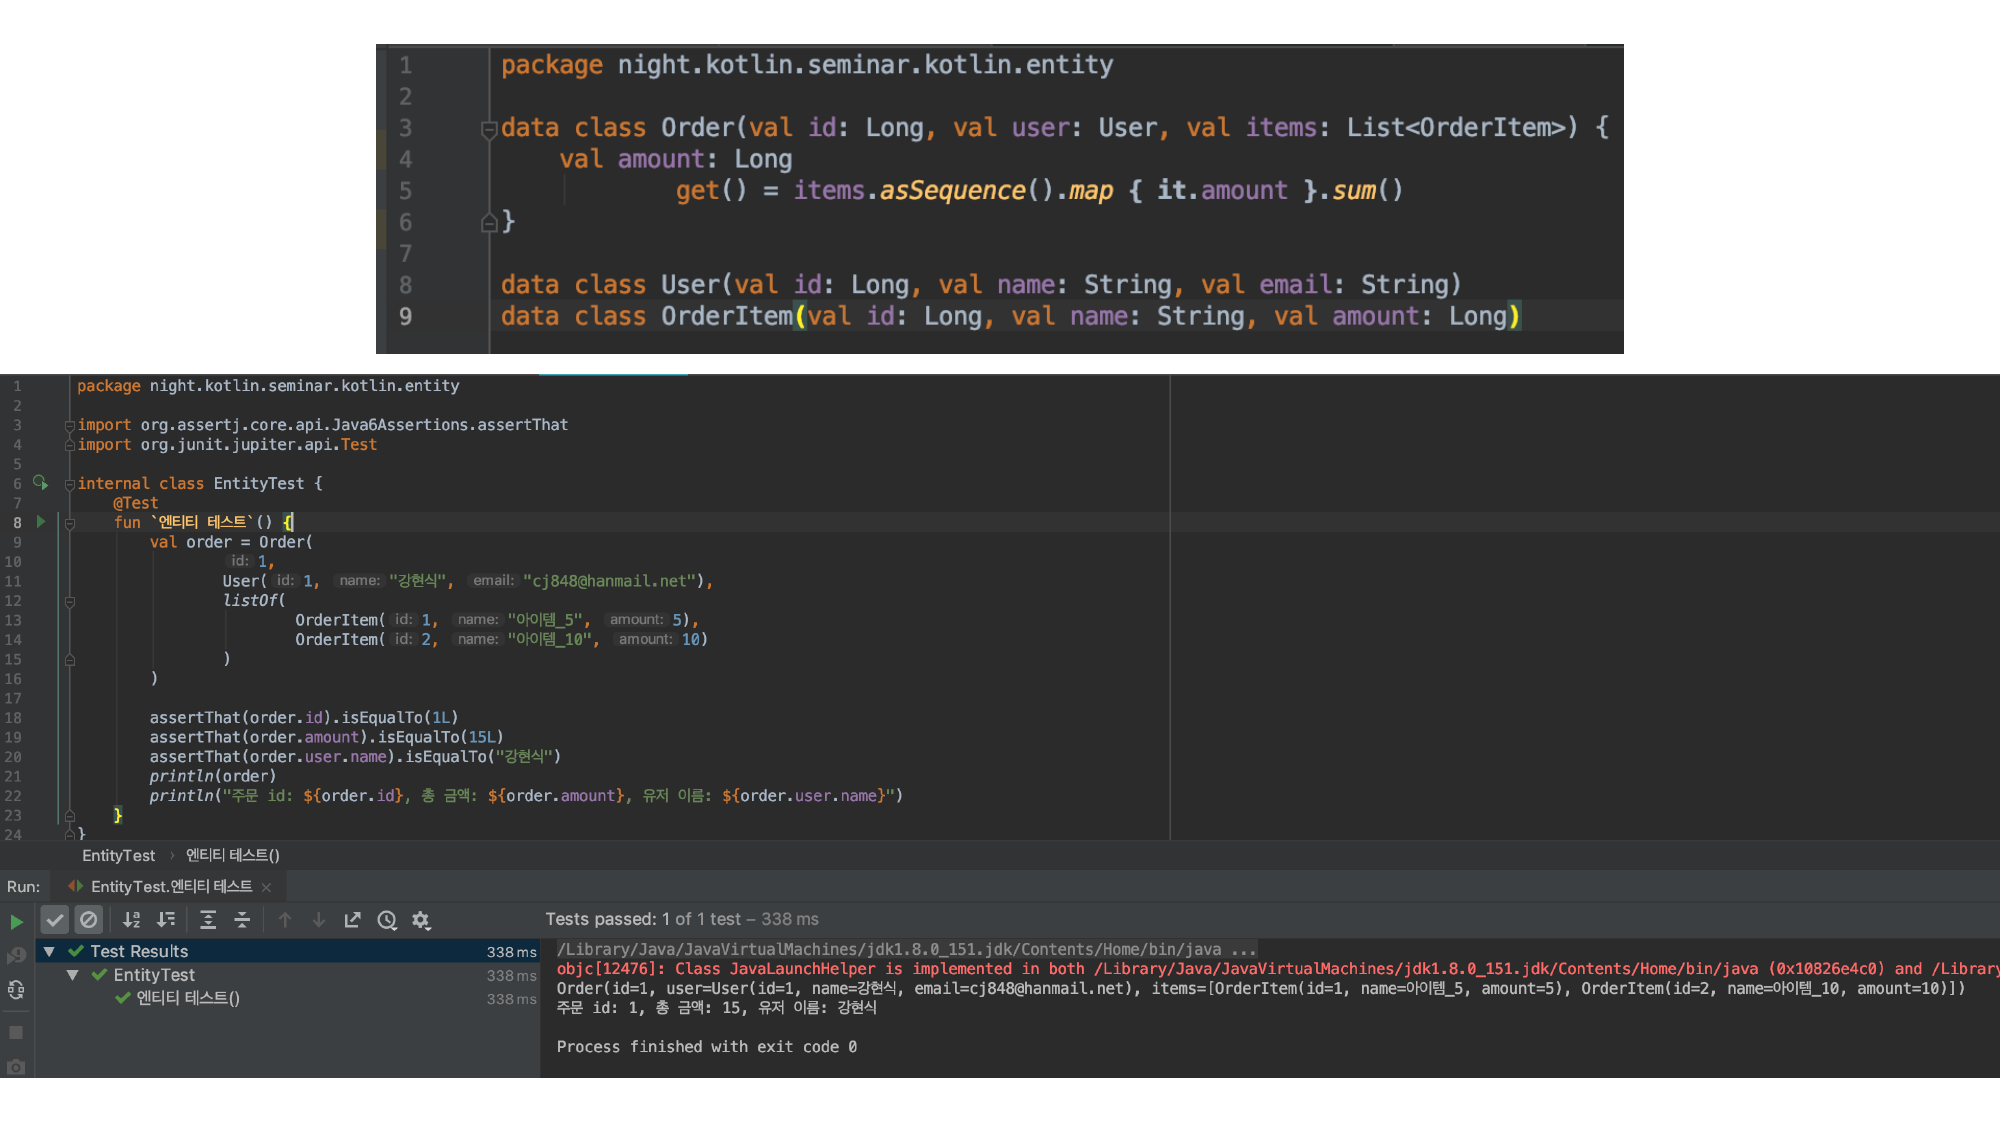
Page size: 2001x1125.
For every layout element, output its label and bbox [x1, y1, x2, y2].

picture [375, 44, 1625, 354]
picture [0, 374, 2000, 1079]
